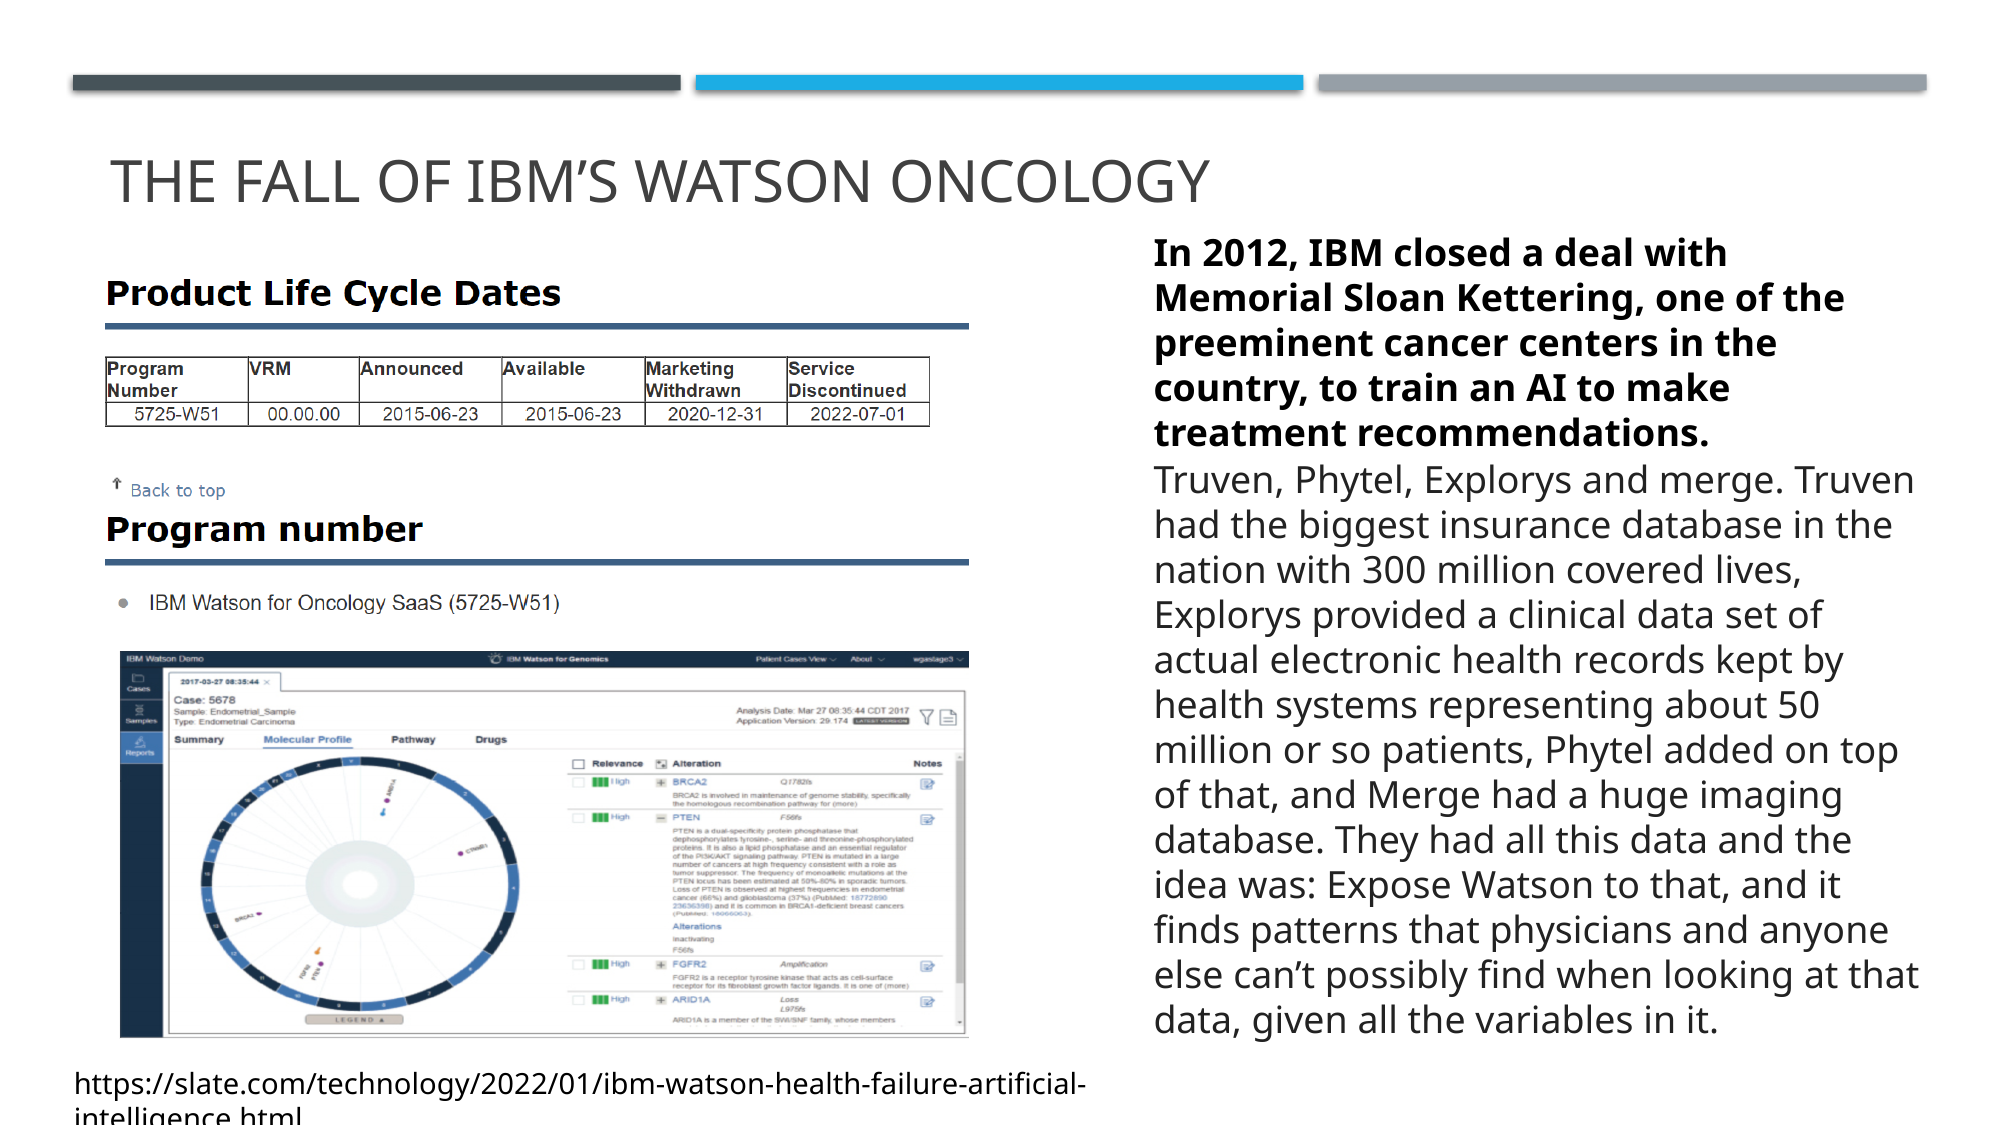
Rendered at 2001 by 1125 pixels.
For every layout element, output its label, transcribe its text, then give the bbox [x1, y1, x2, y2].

picture [118, 651, 970, 1039]
text_box https://slate.com/technology/2022/01/ibm-watson-health-failure-artificial-intelligence.html [59, 1058, 1284, 1125]
text_box Truven, Phytel, Explorys and merge. Truven had the biggest insurance database in the nation with 300 million covered lives, Explorys provided a clinical data set of actual electronic health records kept by health systems representing about 50 million or so patients, Phytel added on top of that, and Merge had a huge imaging database. They had all this data and the idea was: Expose Watson to that, and it finds patterns that physicians and anyone else can’t possibly find when looking at that data, given all the variables in it. [1138, 448, 1940, 1049]
title The fall of IBM’s Watson Oncology [95, 115, 1905, 222]
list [79, 260, 970, 624]
text_box In 2012, IBM closed a deal with Memorial Sloan Kettering, one of the preeminent cancer centers in the country, to train an AI to make treatment recommendations. [1138, 221, 1921, 448]
